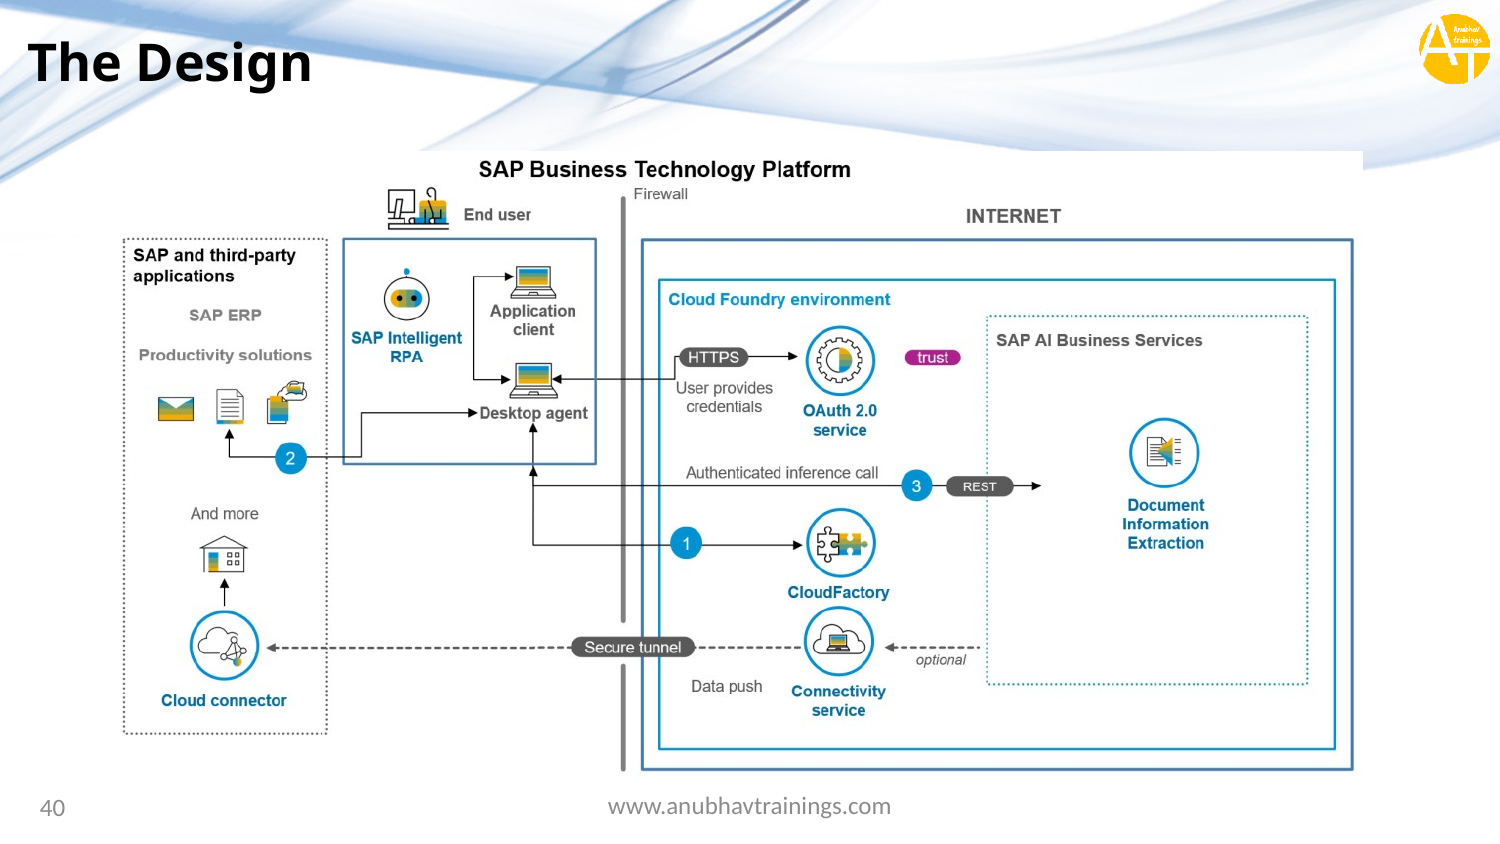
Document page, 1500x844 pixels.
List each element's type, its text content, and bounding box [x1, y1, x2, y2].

footer www.anubhavtrainings.com [512, 786, 988, 827]
title The Design [12, 21, 1363, 110]
slide_number 40 [24, 784, 100, 830]
picture [0, 0, 1500, 844]
